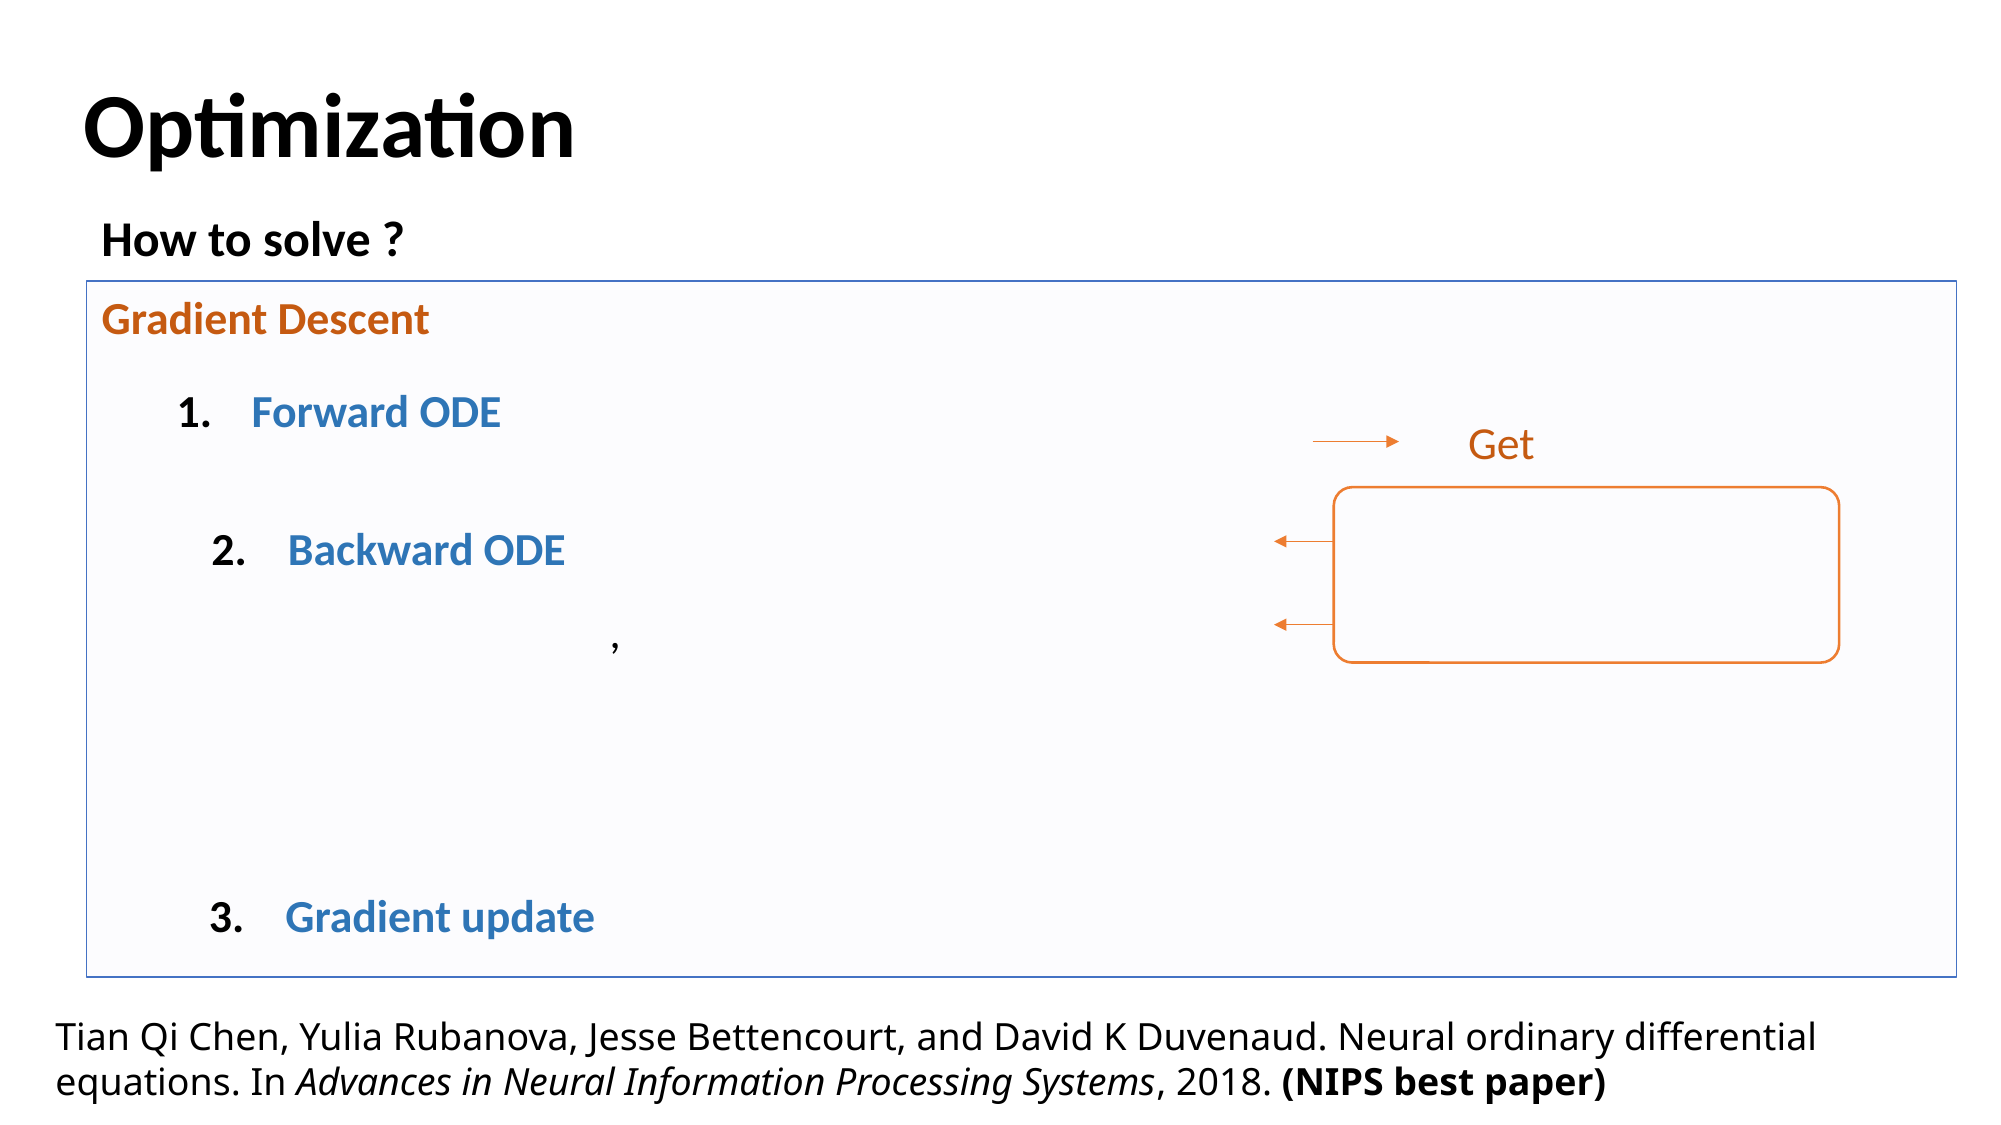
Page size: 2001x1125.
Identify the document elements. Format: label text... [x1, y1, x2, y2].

text_box Tian Qi Chen, Yulia Rubanova, Jesse Bettencourt, and David K Duvenaud. Neural ordinary differential equations. In Advances in Neural Information Processing Systems, 2018. (NIPS best paper) [40, 1005, 2000, 1111]
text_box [121, 484, 1469, 658]
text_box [1312, 406, 1610, 477]
text_box Optimization [68, 19, 1794, 237]
